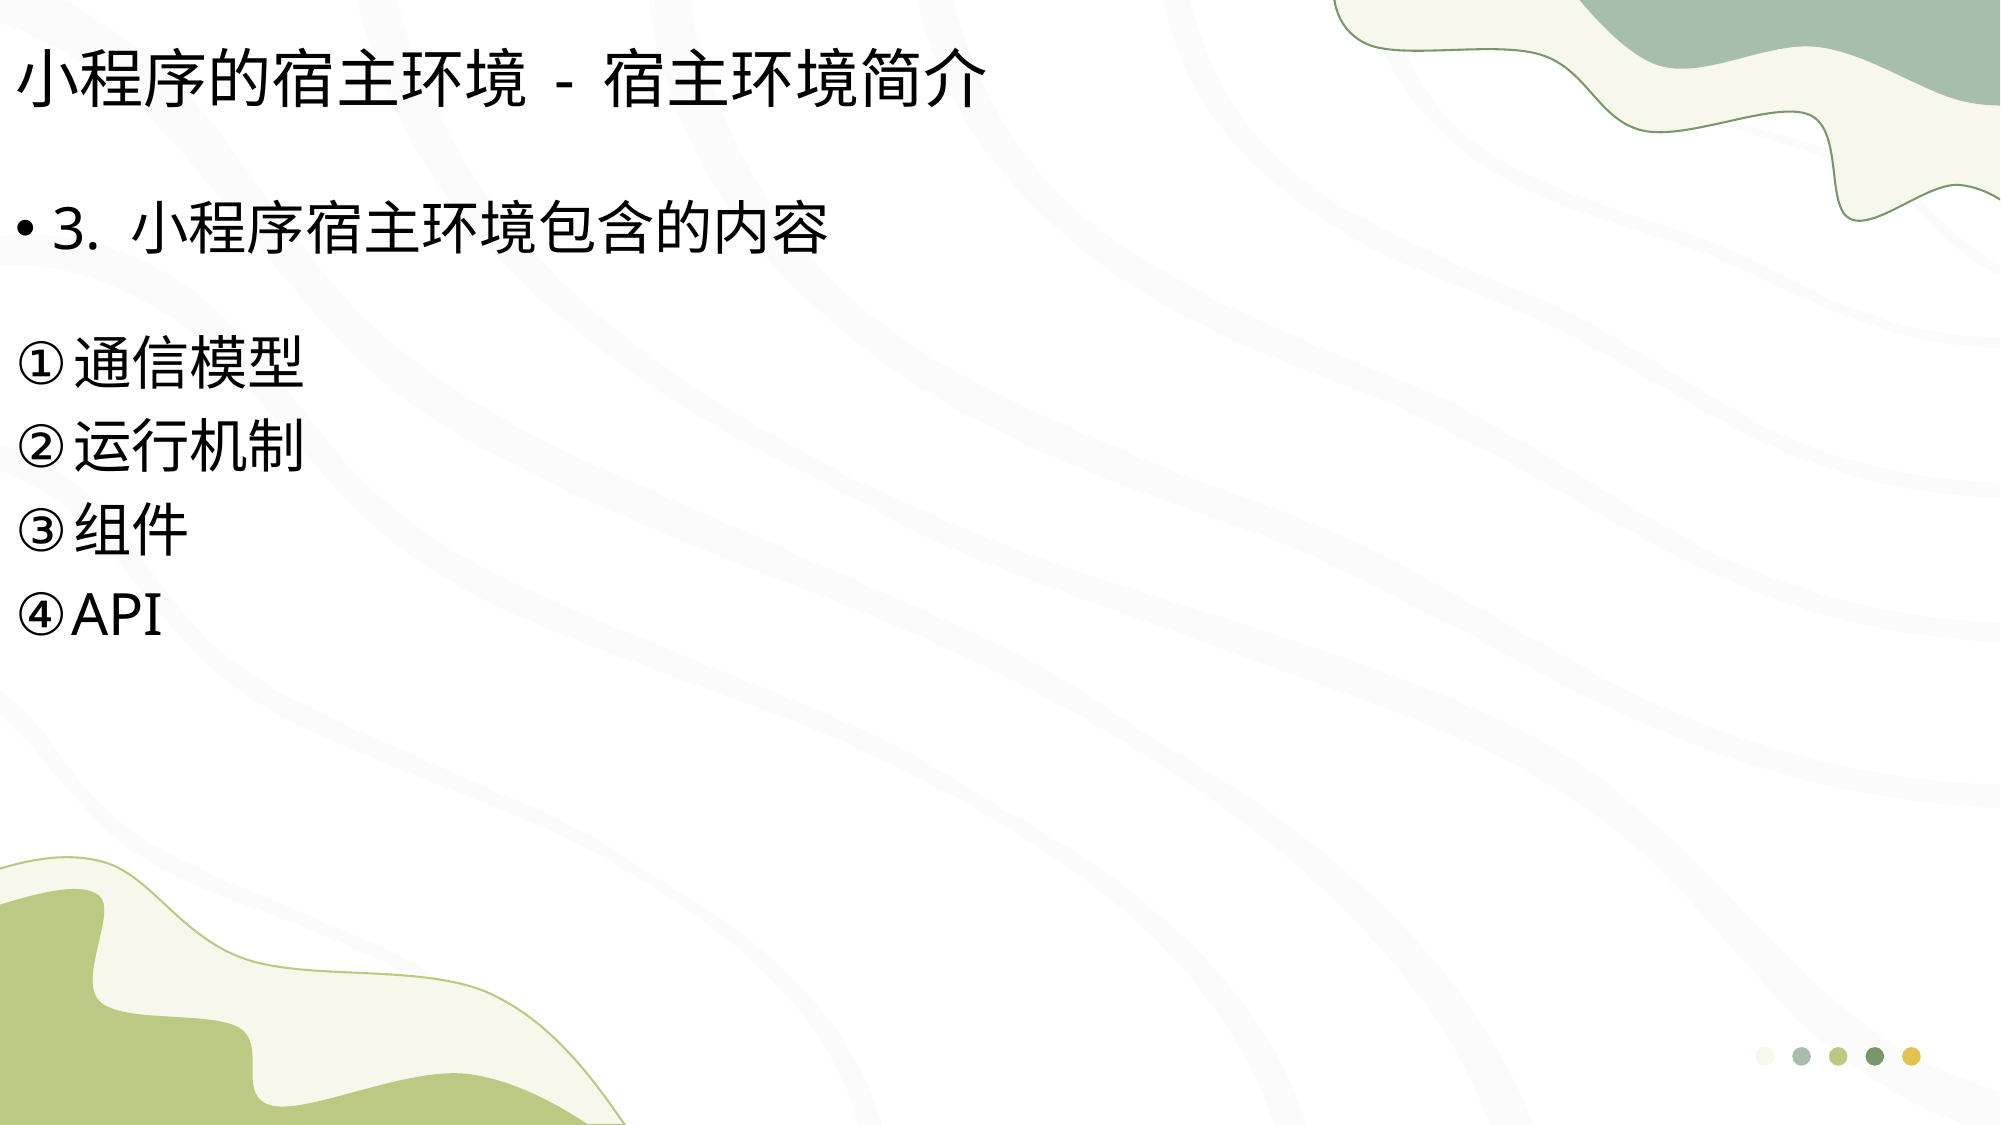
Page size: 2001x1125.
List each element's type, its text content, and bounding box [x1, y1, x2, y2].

list 3. 小程序宿主环境包含的内容 [0, 192, 1616, 278]
title 小程序的宿主环境 - 宿主环境简介 [0, 38, 1439, 124]
list 通信模型 运行机制 组件 API [0, 326, 1616, 707]
